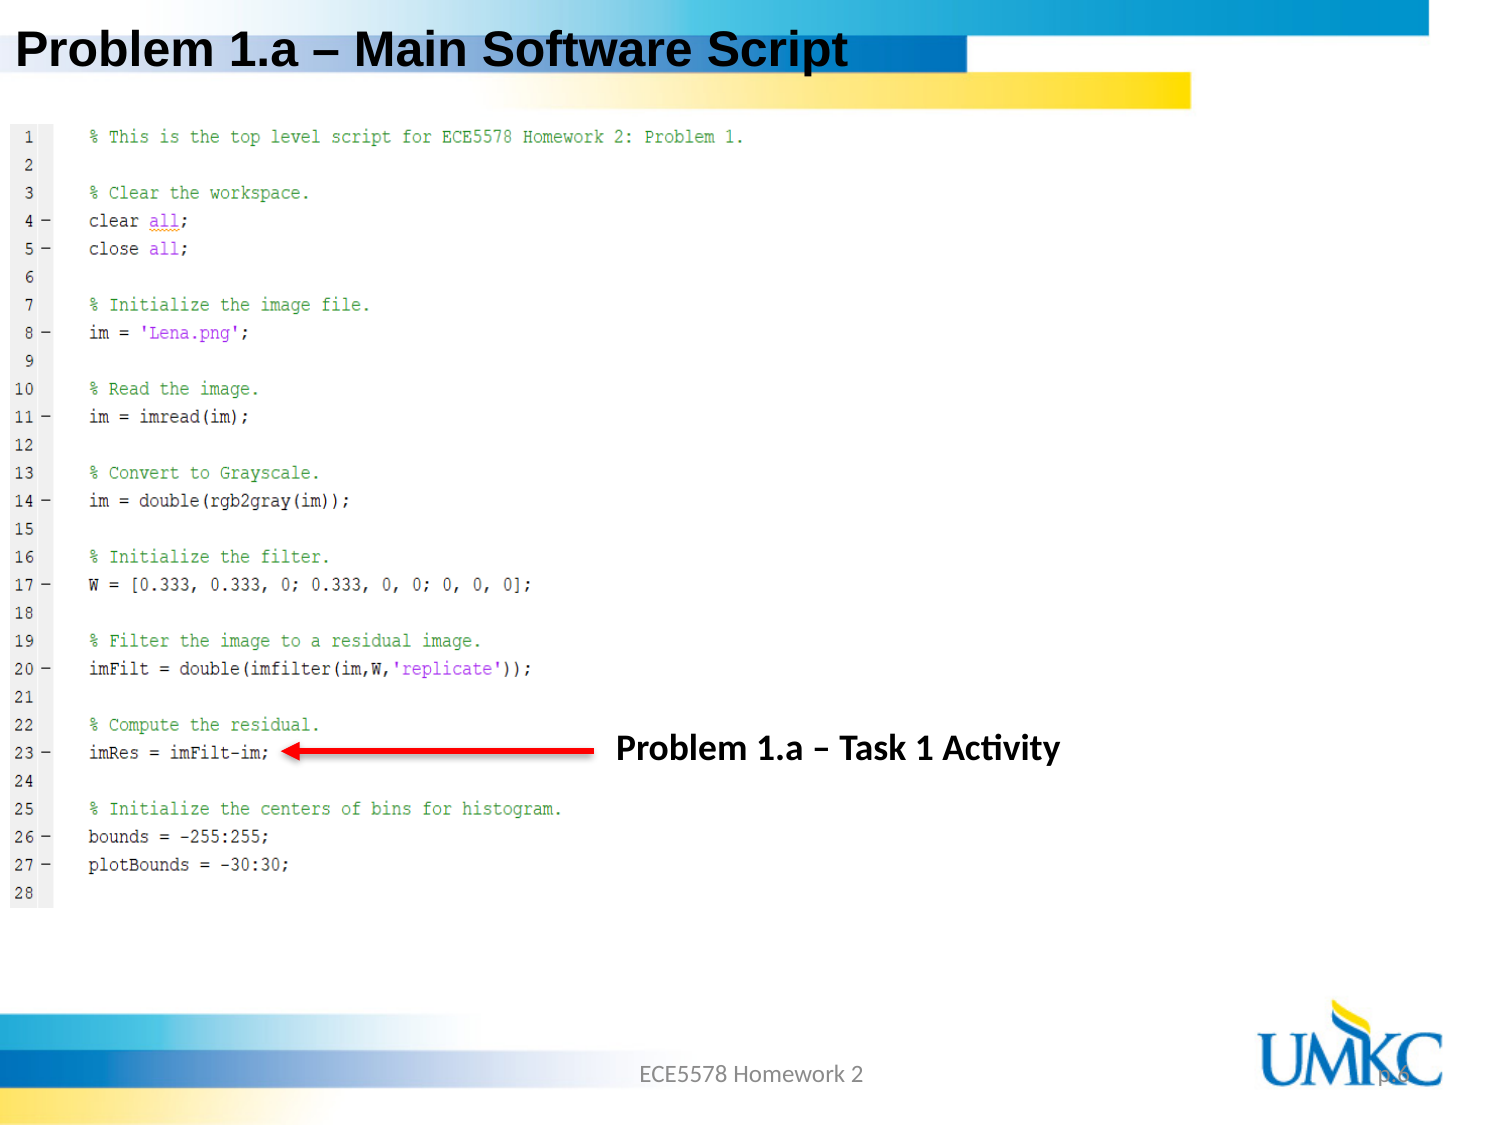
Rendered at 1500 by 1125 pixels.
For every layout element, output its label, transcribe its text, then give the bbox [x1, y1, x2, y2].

footer ECE5578 Homework 2 [514, 1042, 990, 1103]
picture [0, 94, 1500, 1125]
title Problem 1.a – Main Software Script [0, 0, 1500, 94]
text_box Problem 1.a – Task 1 Activity [759, 715, 1076, 776]
slide_number p.6 [1074, 1042, 1425, 1103]
